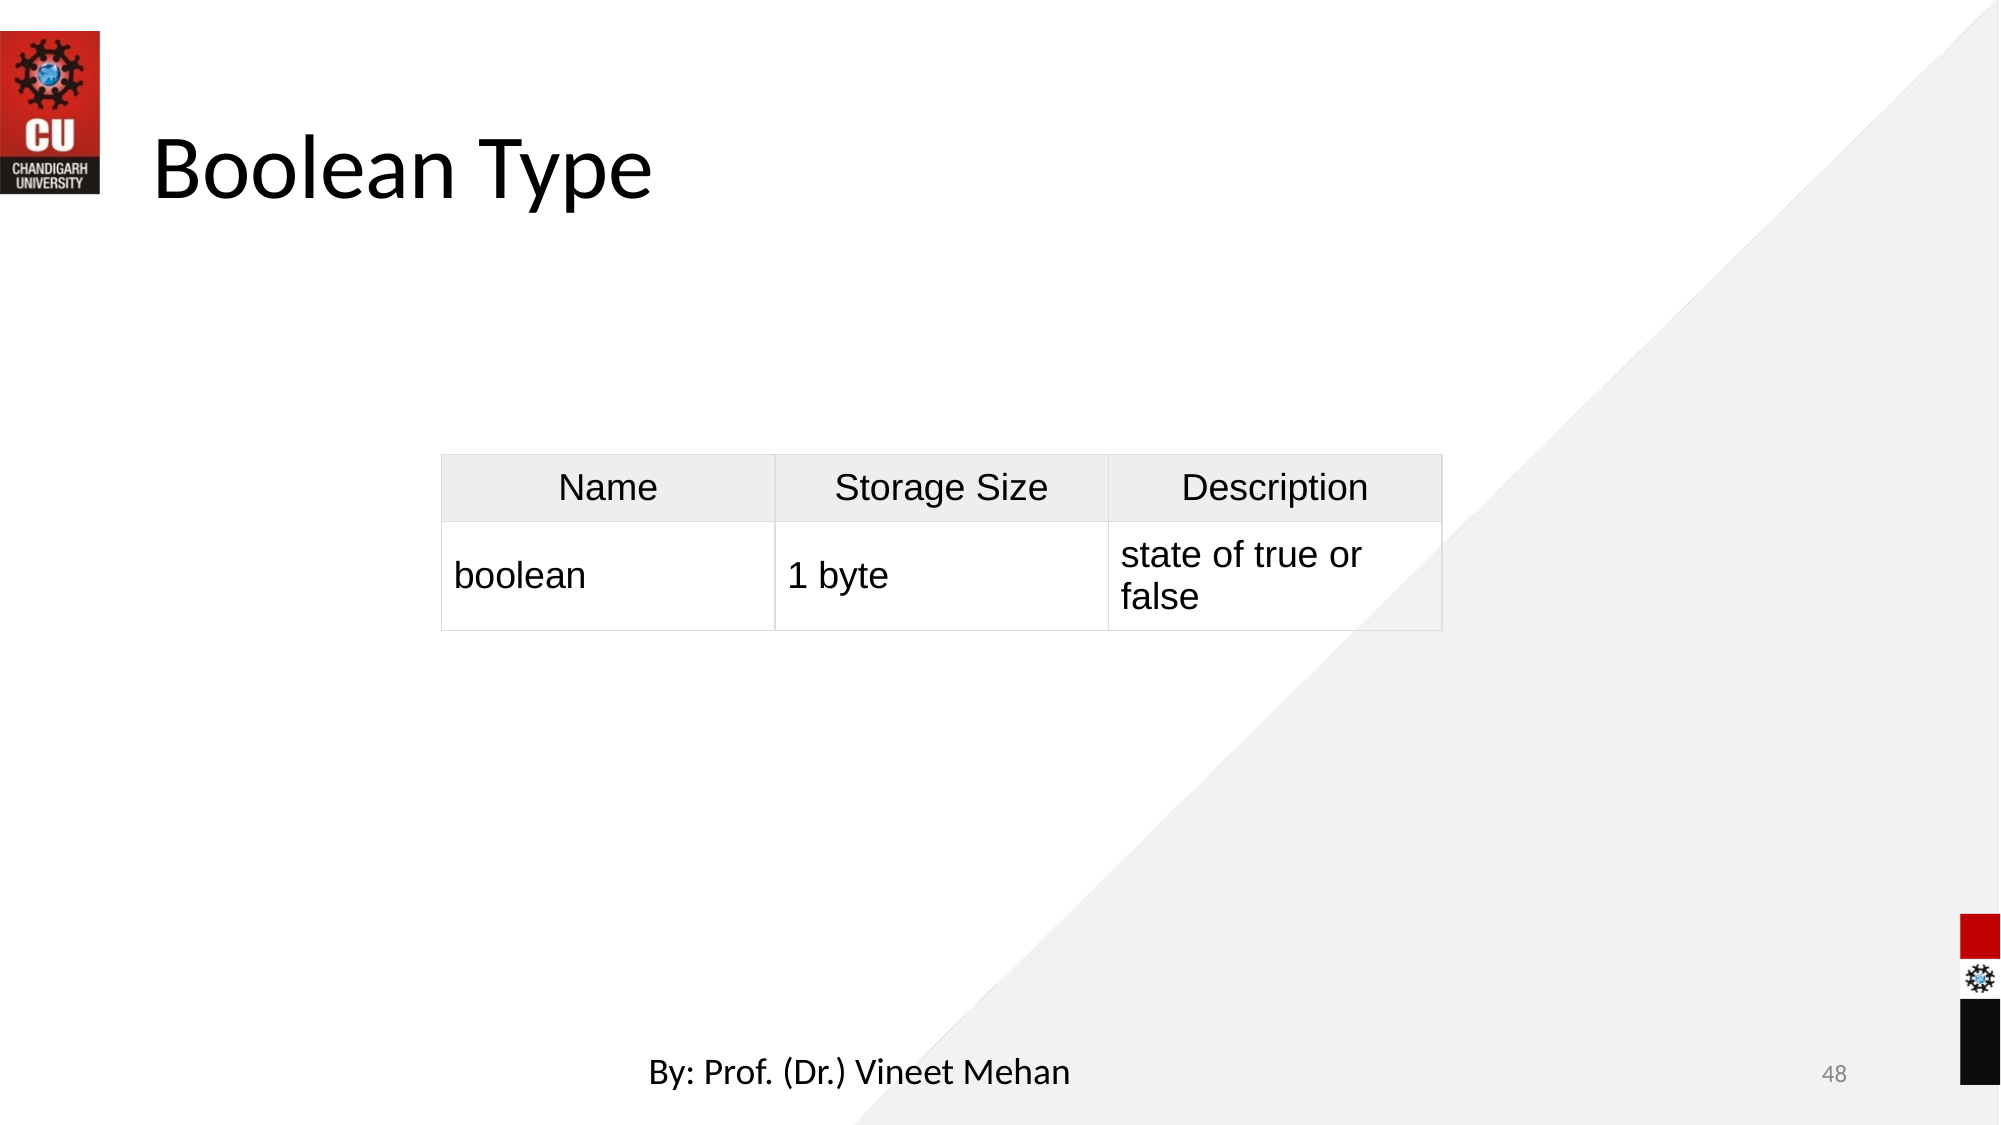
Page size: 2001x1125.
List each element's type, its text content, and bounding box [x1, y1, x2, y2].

table_header Description [1109, 455, 1441, 521]
title Boolean Type [137, 59, 1863, 278]
table_cell boolean [442, 522, 774, 630]
table_header Storage Size [776, 455, 1108, 521]
picture [0, 0, 2001, 1125]
table_header Name [442, 455, 774, 521]
table_cell state of true or false [1109, 522, 1441, 630]
slide_number ‹#› [1412, 1042, 1863, 1103]
table_cell 1 byte [776, 522, 1108, 630]
